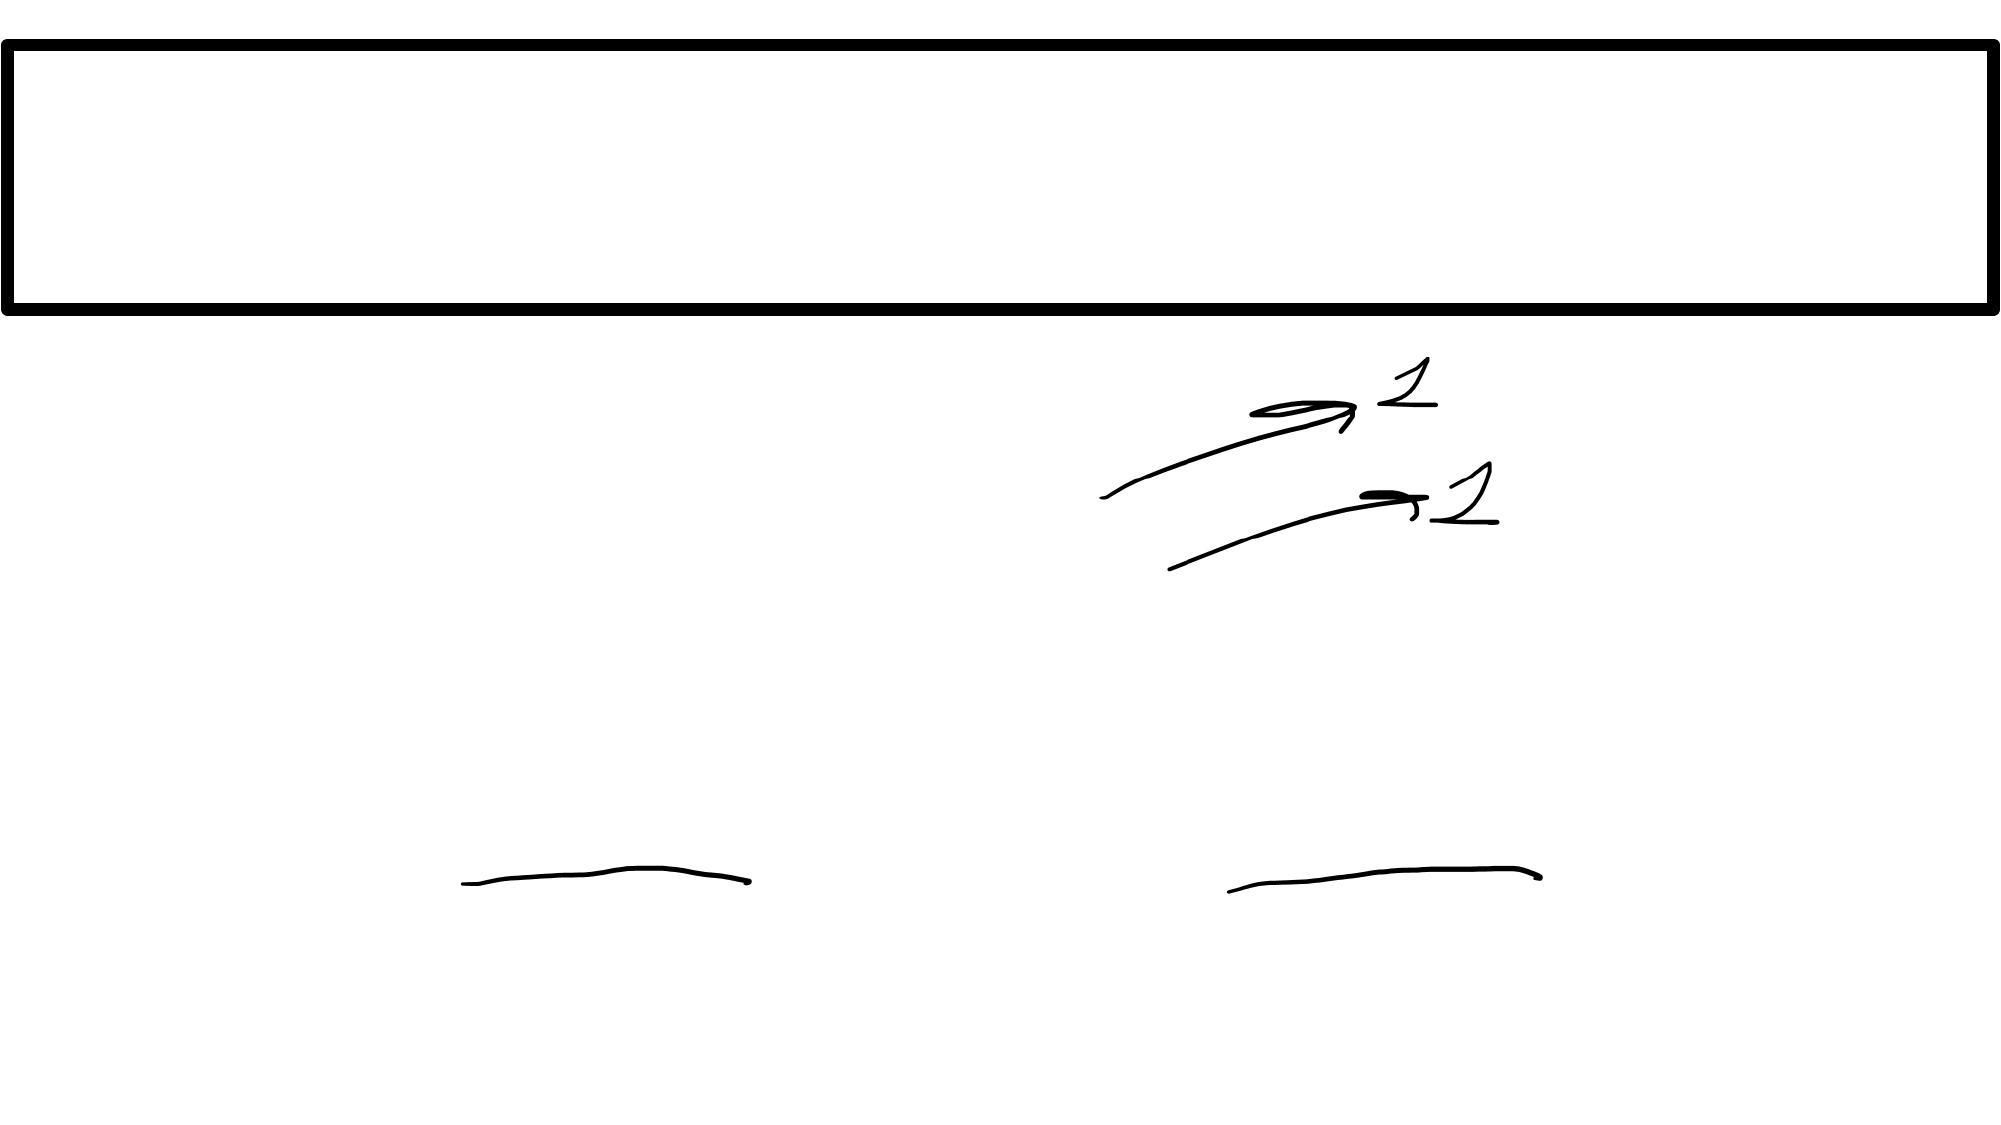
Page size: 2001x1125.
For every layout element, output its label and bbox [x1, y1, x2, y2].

picture [461, 357, 1551, 903]
